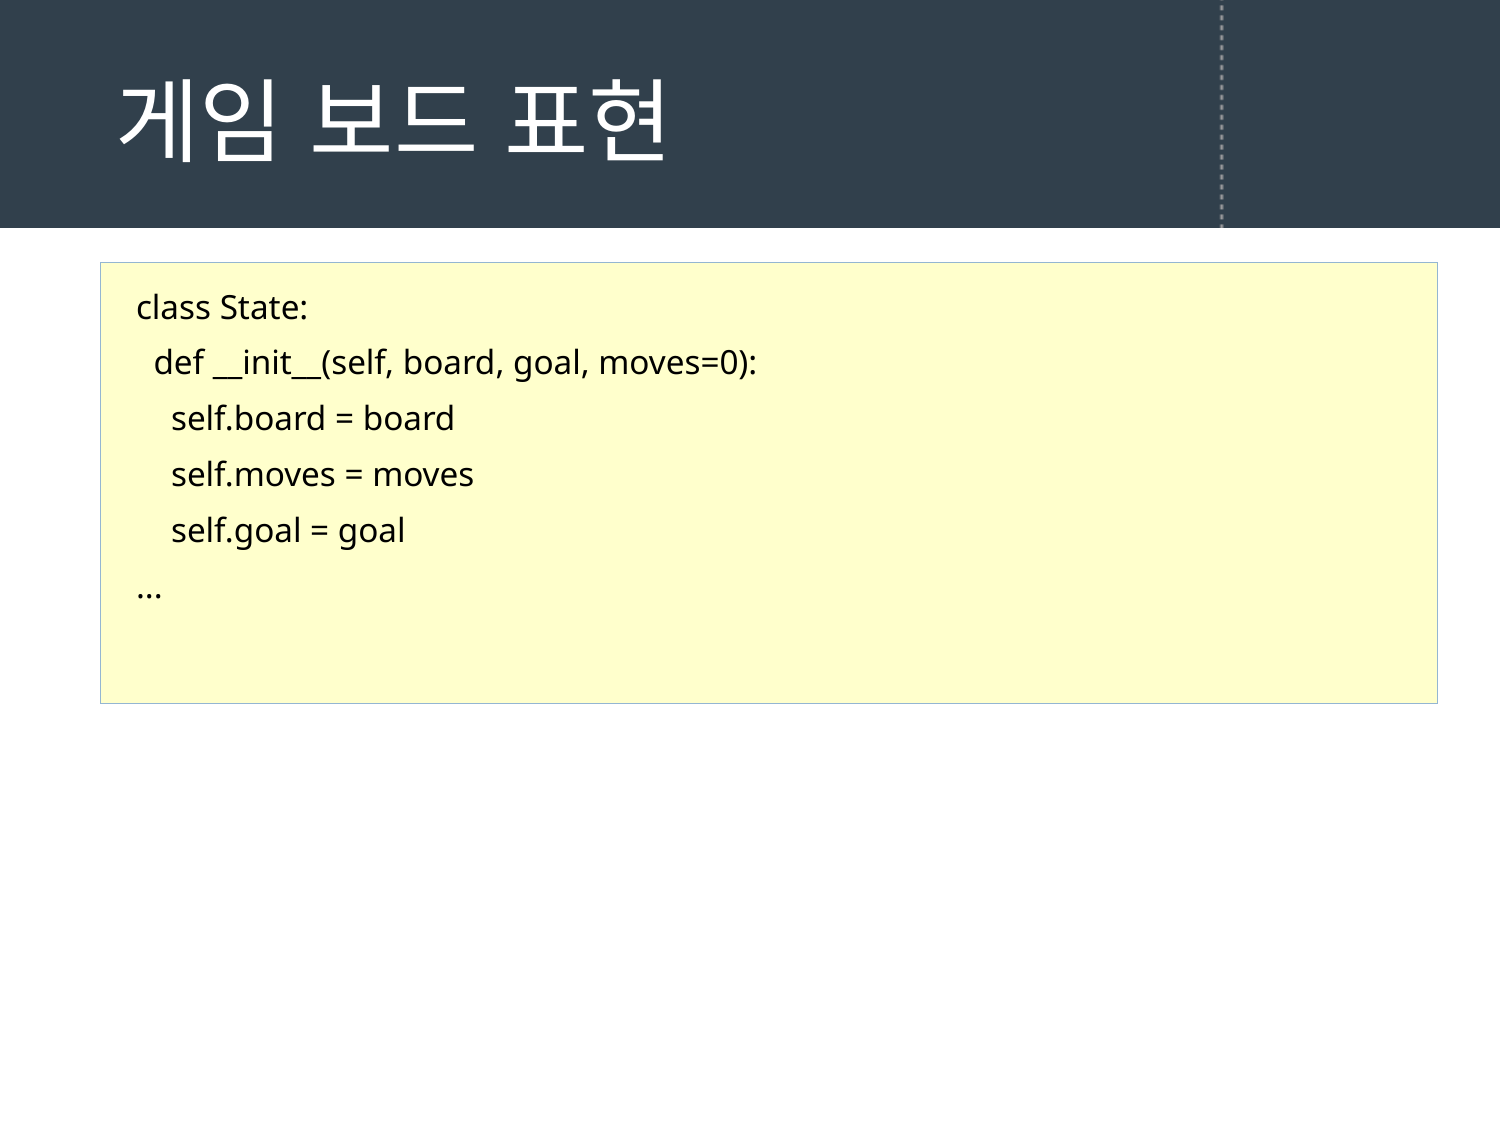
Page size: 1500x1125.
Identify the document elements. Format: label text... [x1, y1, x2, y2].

title 게임 보드 표현 [100, 37, 1438, 200]
list class State: def __init__(self, board, goal, moves=0): self.board = board self.moves = moves self.goal = goal ... [100, 262, 1438, 704]
picture [0, 0, 1500, 228]
